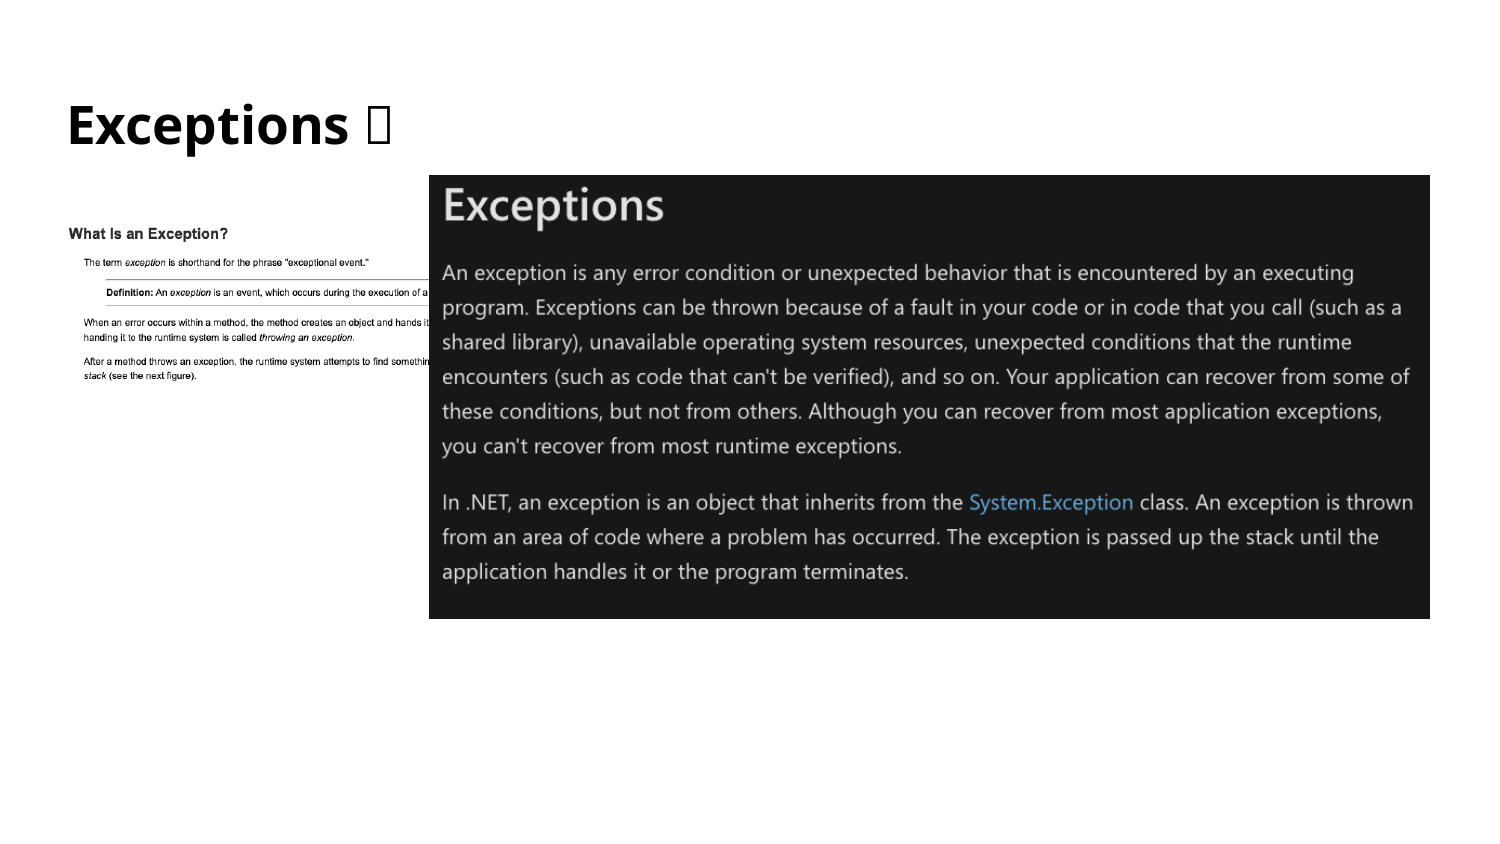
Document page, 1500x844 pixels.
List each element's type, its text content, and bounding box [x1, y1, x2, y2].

picture [63, 175, 1430, 619]
title Exceptions 👀 [51, 72, 1449, 176]
